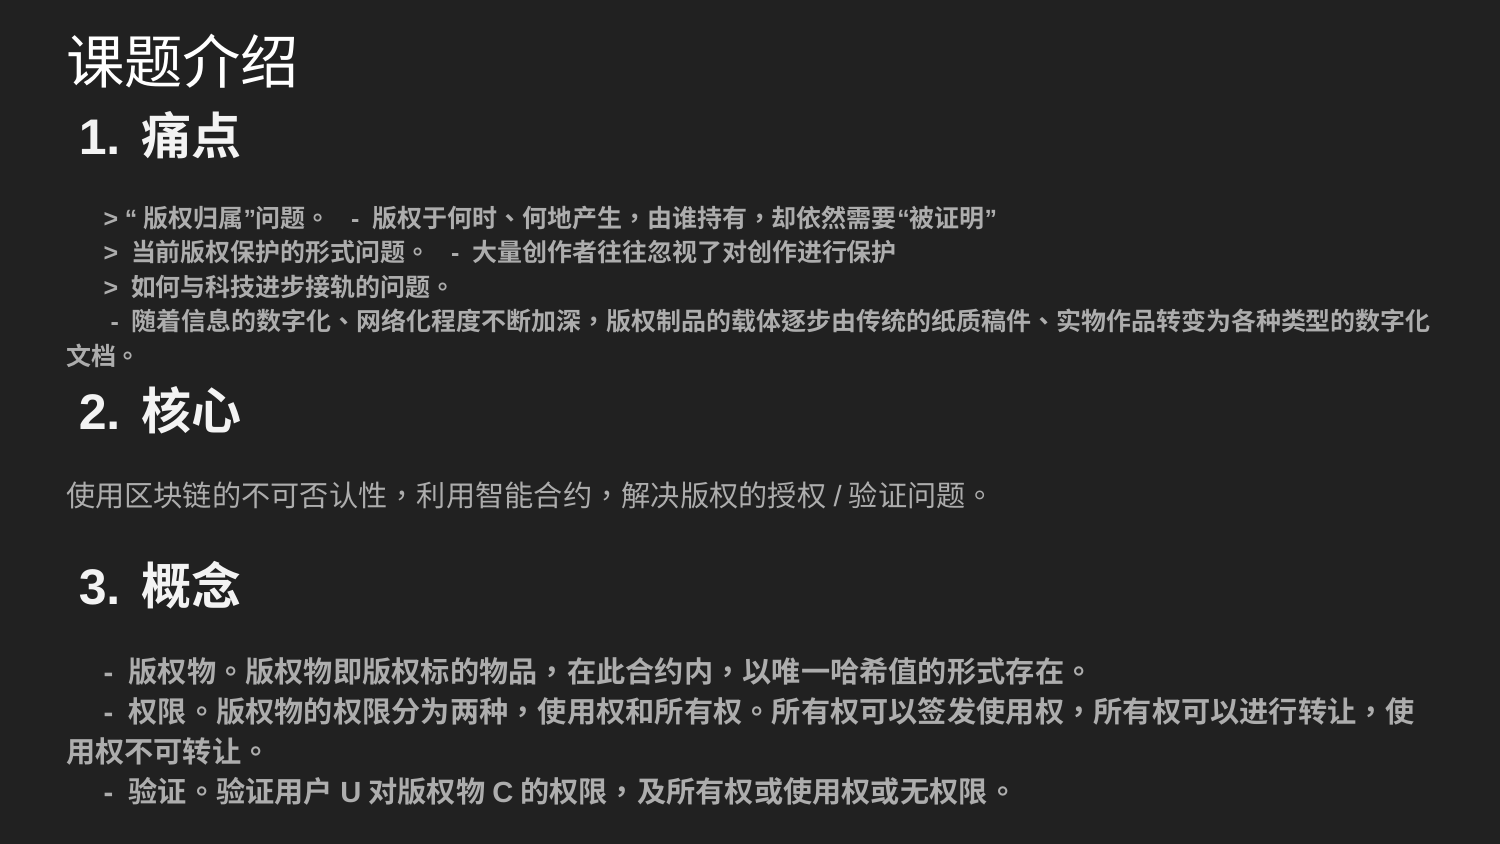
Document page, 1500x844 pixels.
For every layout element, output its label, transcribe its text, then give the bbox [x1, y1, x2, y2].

list 痛点 > “版权归属”问题。 - 版权于何时、何地产生，由谁持有，却依然需要“被证明” > 当前版权保护的形式问题。 - 大量创作者往往忽视了对创作进行保护 > 如何与科技进步接轨的问题。 - 随着信息的数字化、网络化程度不断加深，版权制品的载体逐步由传统的纸质稿件、实物作品转变为各种类型的数字化文档。 核心 使用区块链的不可否认性，利用智能合约，解决版权的授权/验证问题。 概念 - 版权物。版权物即版权标的物品，在此合约内，以唯一哈希值的形式存在。 - 权限。版权物的权限分为两种，使用权和所有权。所有权可以签发使用权，所有权可以进行转让，使用权不可转让。 - 验证。验证用户U对版权物C的权限，及所有权或使用权或无权限。 [51, 80, 1449, 708]
title 课题介绍 [51, 10, 1449, 80]
